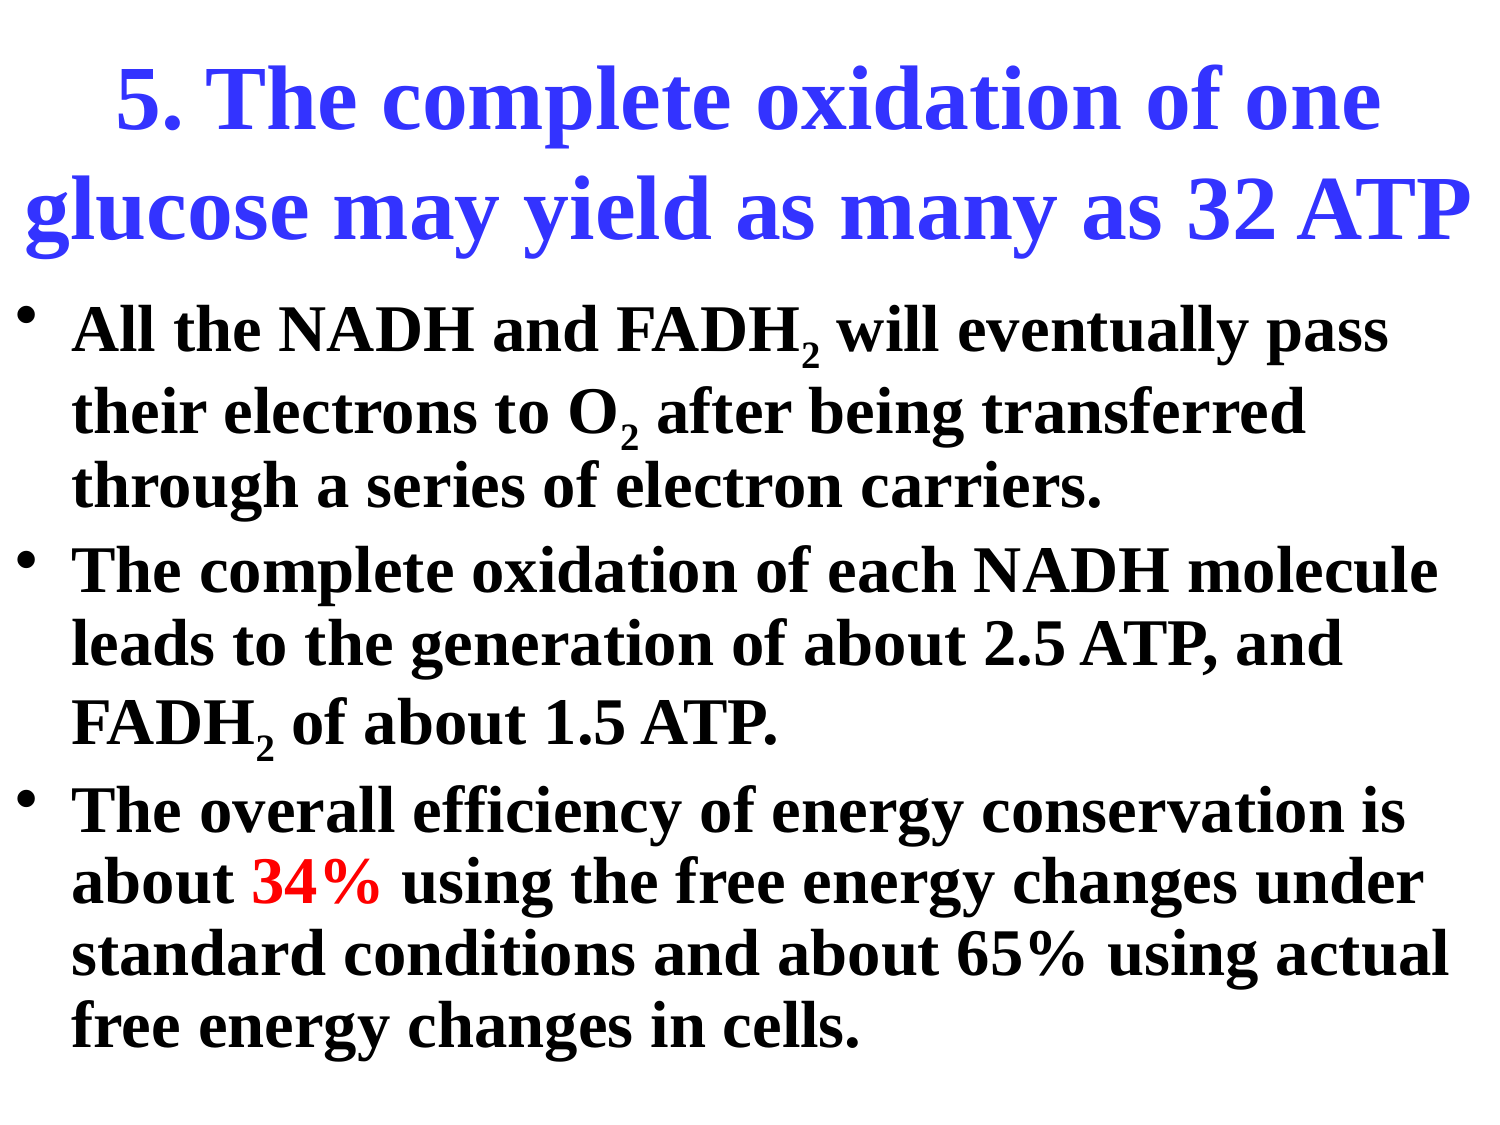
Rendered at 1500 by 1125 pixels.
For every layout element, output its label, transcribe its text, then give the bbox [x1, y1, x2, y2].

title 5. The complete oxidation of one glucose may yield as many as 32 ATP [0, 54, 1500, 243]
list All the NADH and FADH2 will eventually pass their electrons to O2 after being transferred through a series of electron carriers. The complete oxidation of each NADH molecule leads to the generation of about 2.5 ATP, and FADH2 of about 1.5 ATP. The overall efficiency of energy conservation is about 34% using the free energy changes under standard conditions and about 65% using actual free energy changes in cells. [0, 278, 1500, 955]
